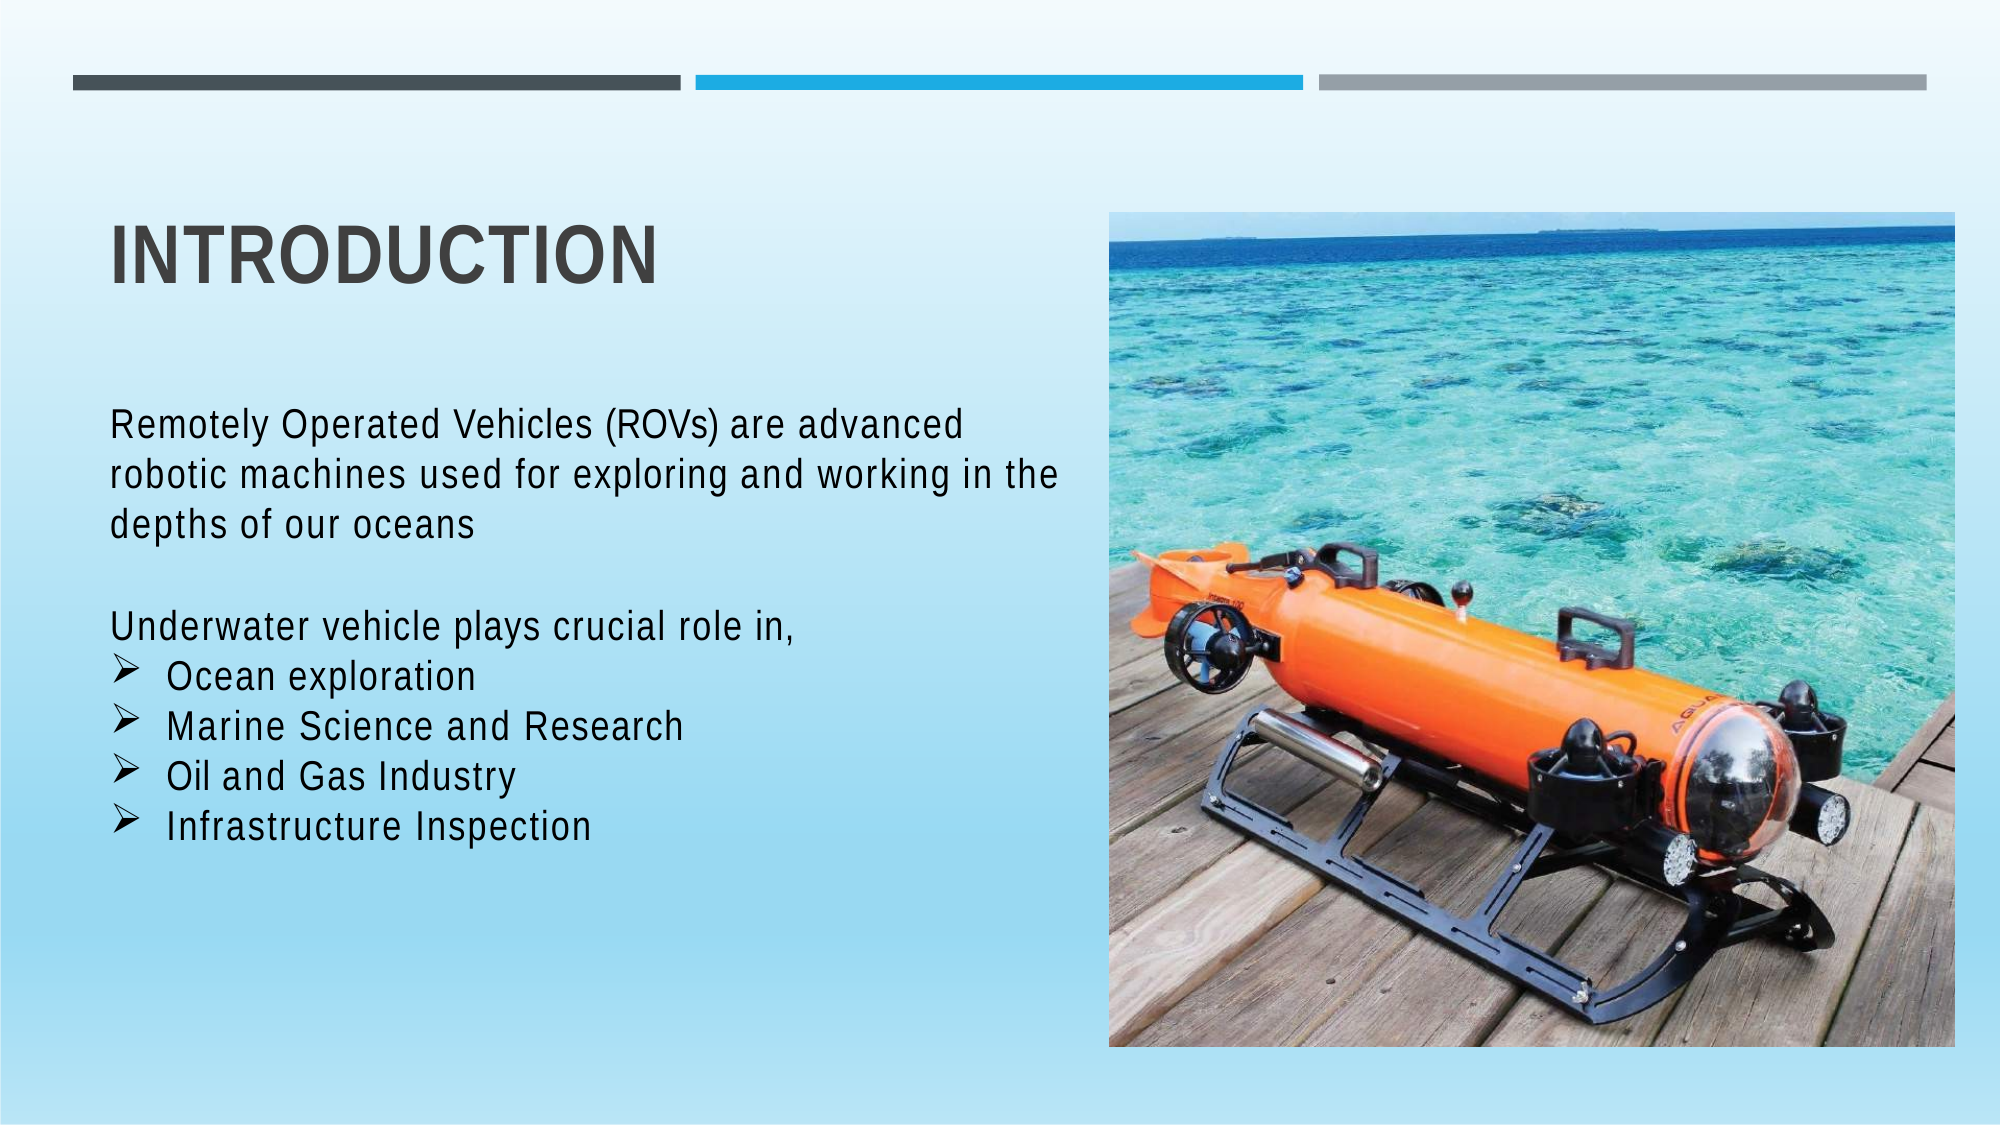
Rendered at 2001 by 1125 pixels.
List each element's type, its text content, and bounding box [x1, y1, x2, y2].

text_box Remotely Operated Vehicles (ROVs) are advanced robotic machines used for exploring and working in the depths of our oceans Underwater vehicle plays crucial role in, Ocean exploration Marine Science and Research Oil and Gas Industry Infrastructure Inspection [108, 394, 1071, 850]
title INTRODUCTION [108, 198, 671, 389]
picture [0, 0, 2000, 1125]
